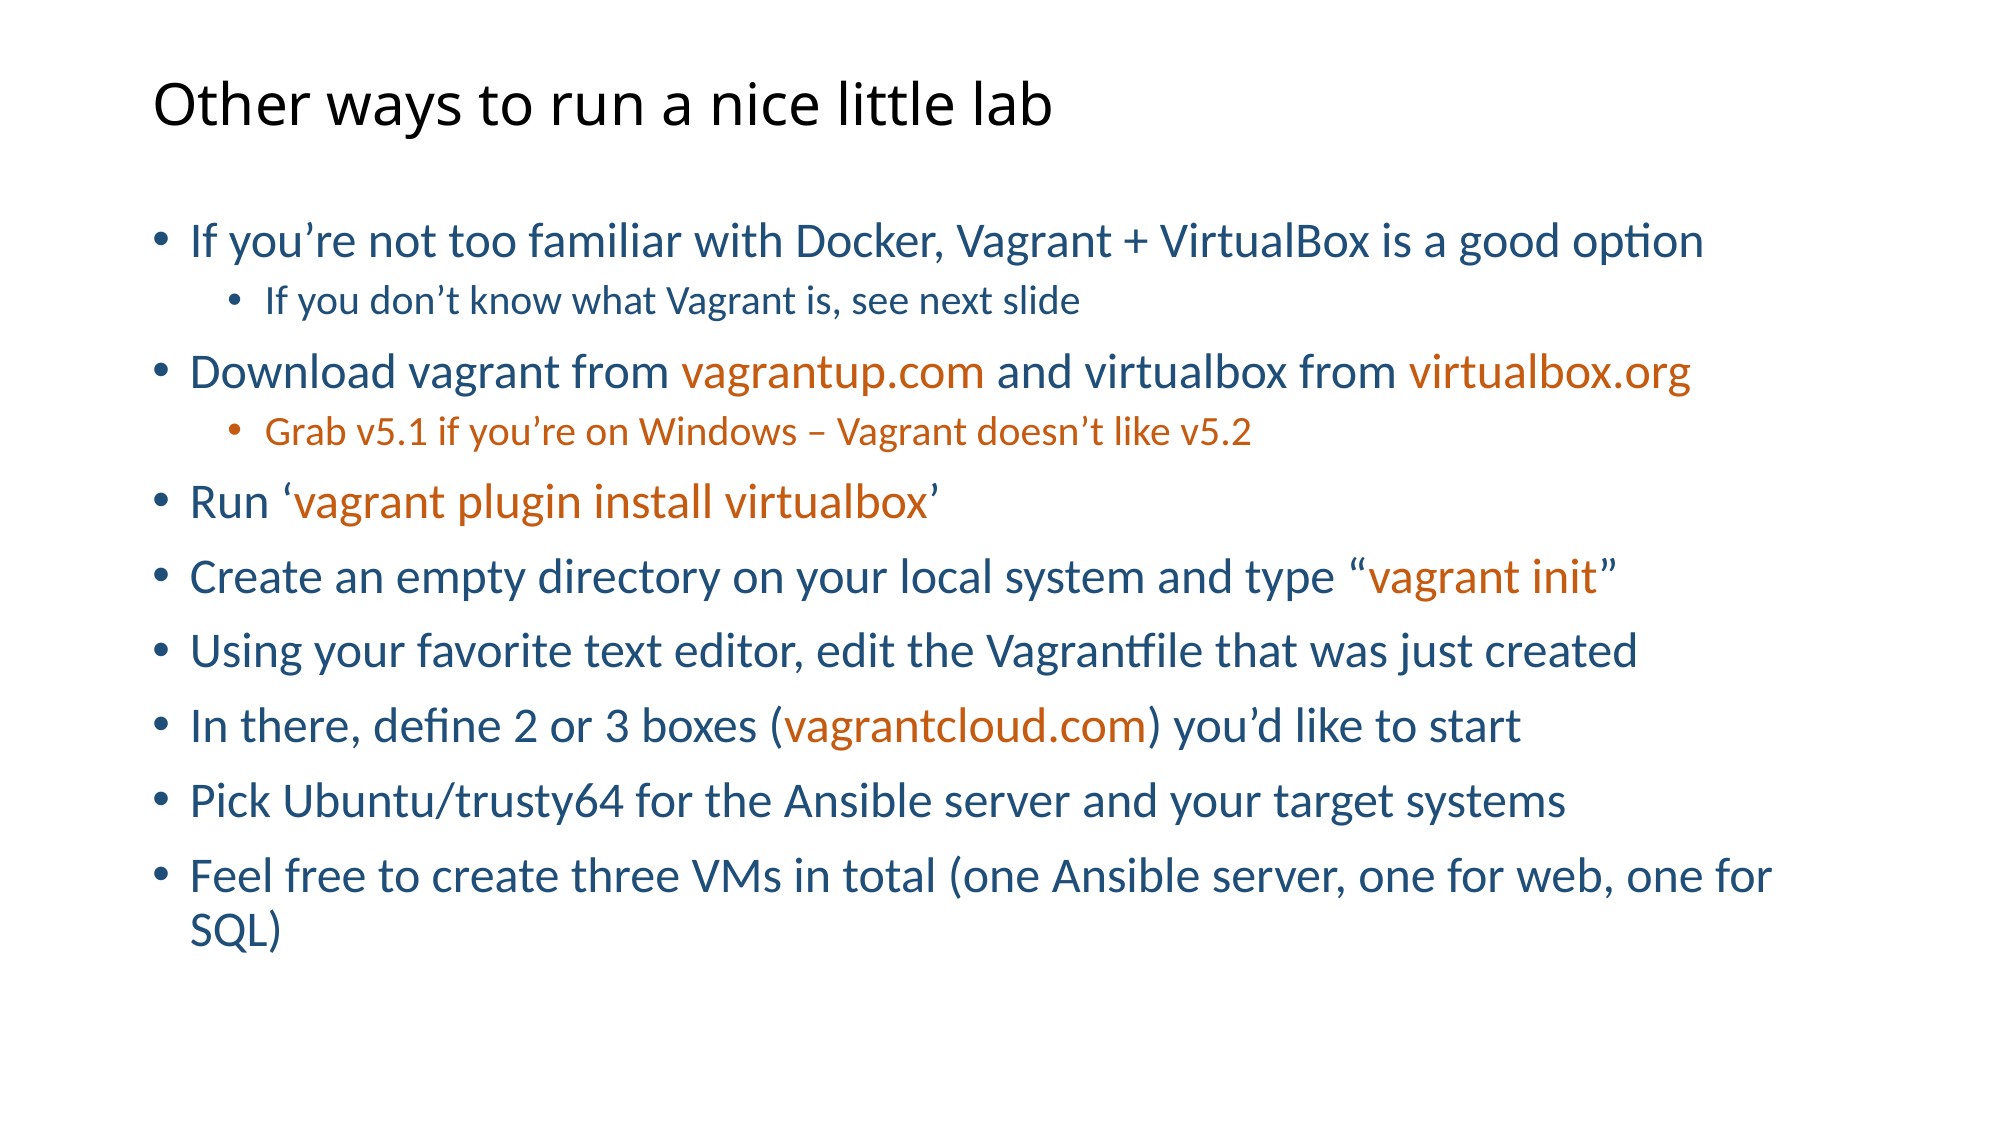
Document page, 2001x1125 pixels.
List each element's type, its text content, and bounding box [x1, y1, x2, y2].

title Other ways to run a nice little lab [137, 59, 1863, 153]
list If you’re not too familiar with Docker, Vagrant + VirtualBox is a good option If you don’t know what Vagrant is, see next slide Download vagrant from vagrantup.com and virtualbox from virtualbox.org Grab v5.1 if you’re on Windows – Vagrant doesn’t like v5.2 Run ‘vagrant plugin install virtualbox’ Create an empty directory on your local system and type “vagrant init” Using your favorite text editor, edit the Vagrantfile that was just created In there, define 2 or 3 boxes (vagrantcloud.com) you’d like to start Pick Ubuntu/trusty64 for the Ansible server and your target systems Feel free to create three VMs in total (one Ansible server, one for web, one for SQL) [137, 207, 1863, 1014]
